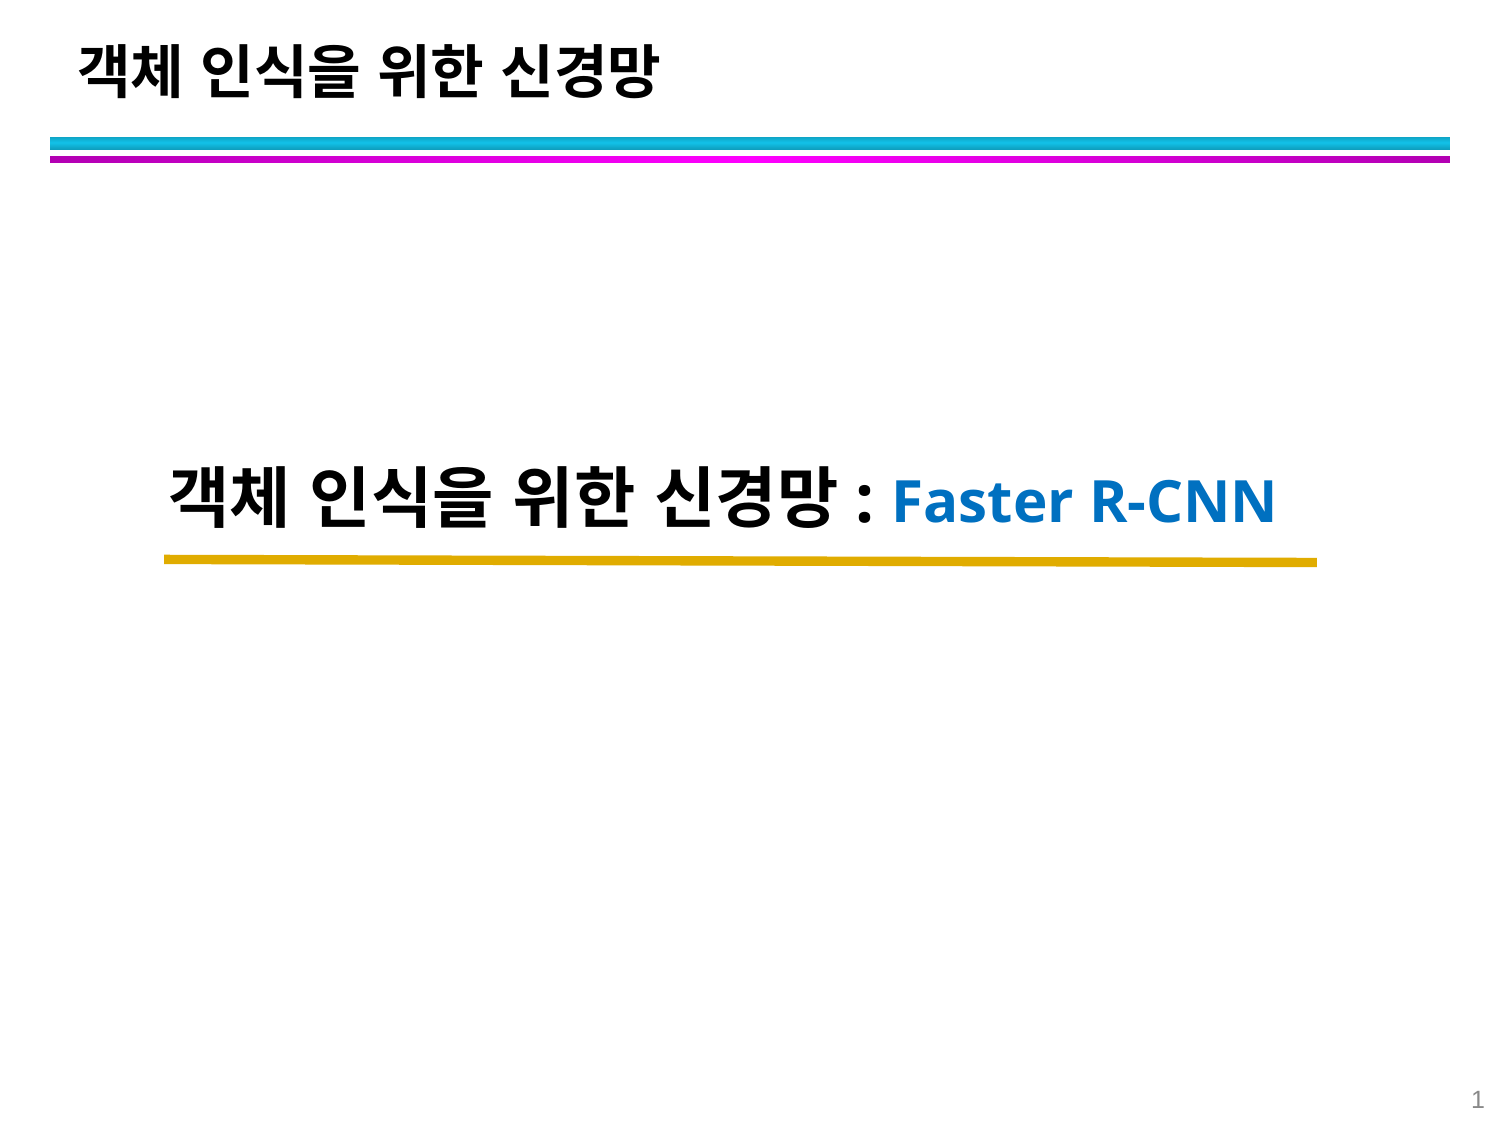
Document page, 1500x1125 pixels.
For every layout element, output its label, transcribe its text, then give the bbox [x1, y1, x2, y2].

title 객체 인식을 위한 신경망: Faster R-CNN [153, 442, 1393, 544]
slide_number 1 [1149, 1074, 1500, 1123]
text_box 객체 인식을 위한 신경망 [62, 24, 1421, 113]
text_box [163, 559, 1318, 563]
